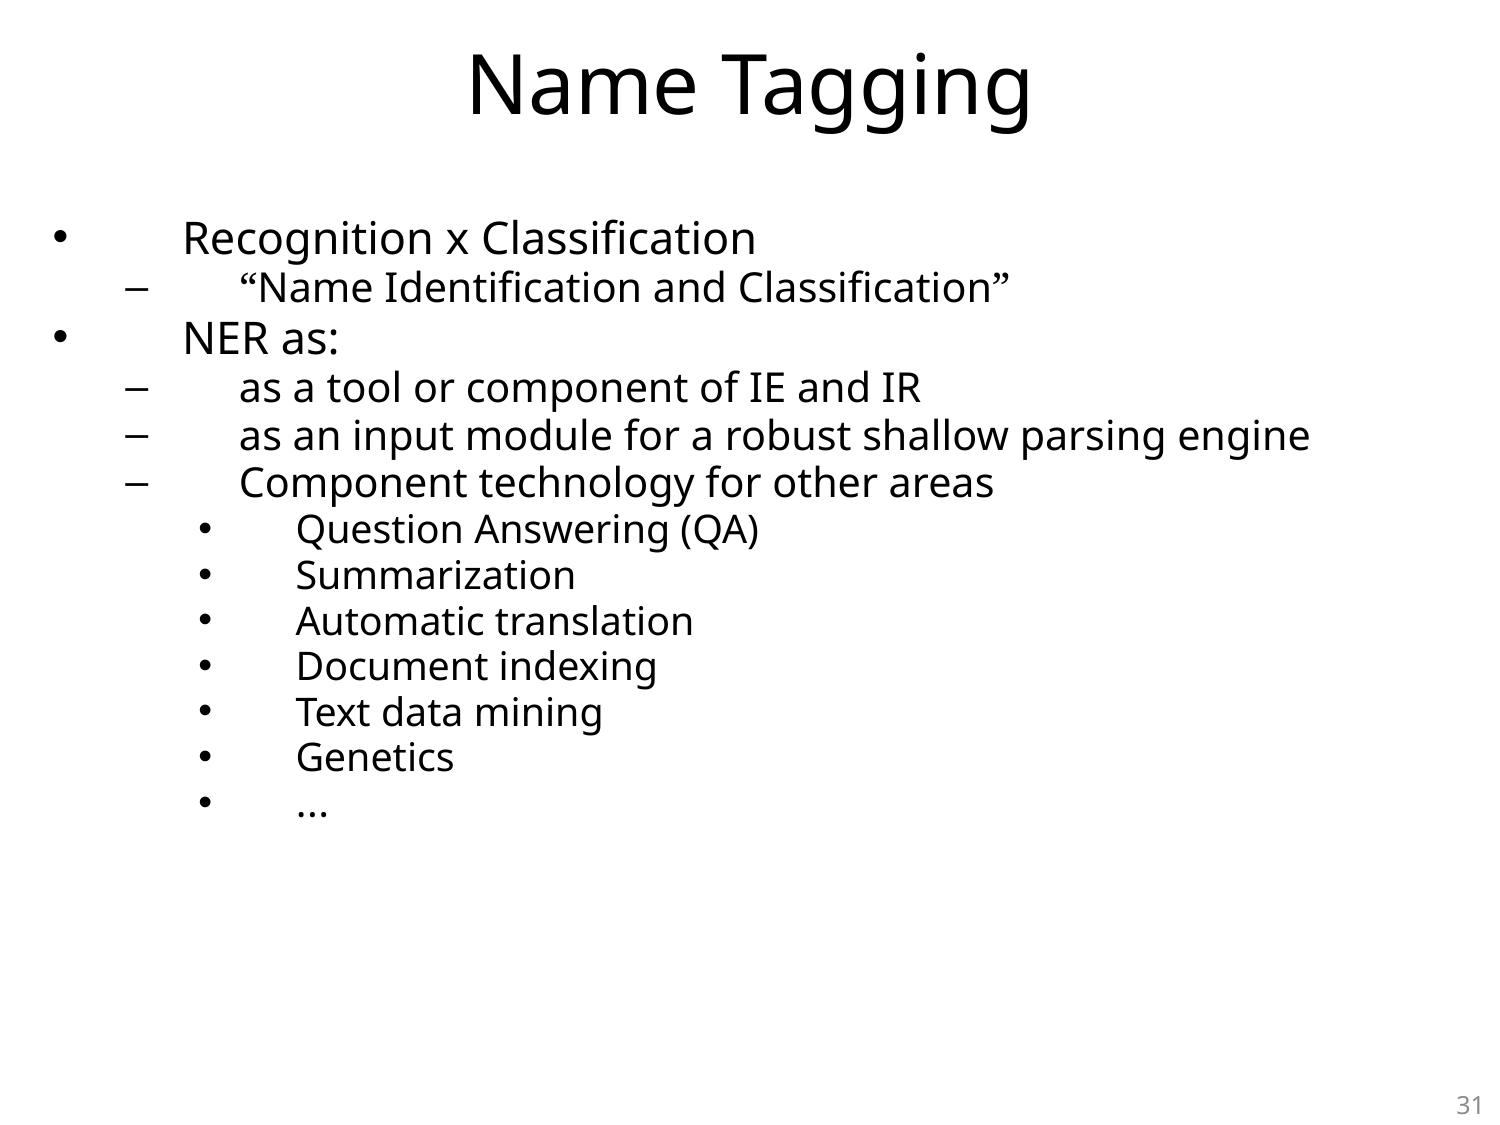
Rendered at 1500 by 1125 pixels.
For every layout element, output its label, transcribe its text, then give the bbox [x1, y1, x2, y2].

list Recognition x Classification “Name Identification and Classification” NER as: as a tool or component of IE and IR as an input module for a robust shallow parsing engine Component technology for other areas Question Answering (QA) Summarization Automatic translation Document indexing Text data mining Genetics … [37, 212, 1463, 838]
slide_number 31 [1149, 1087, 1500, 1125]
title Name Tagging [0, 0, 1500, 163]
